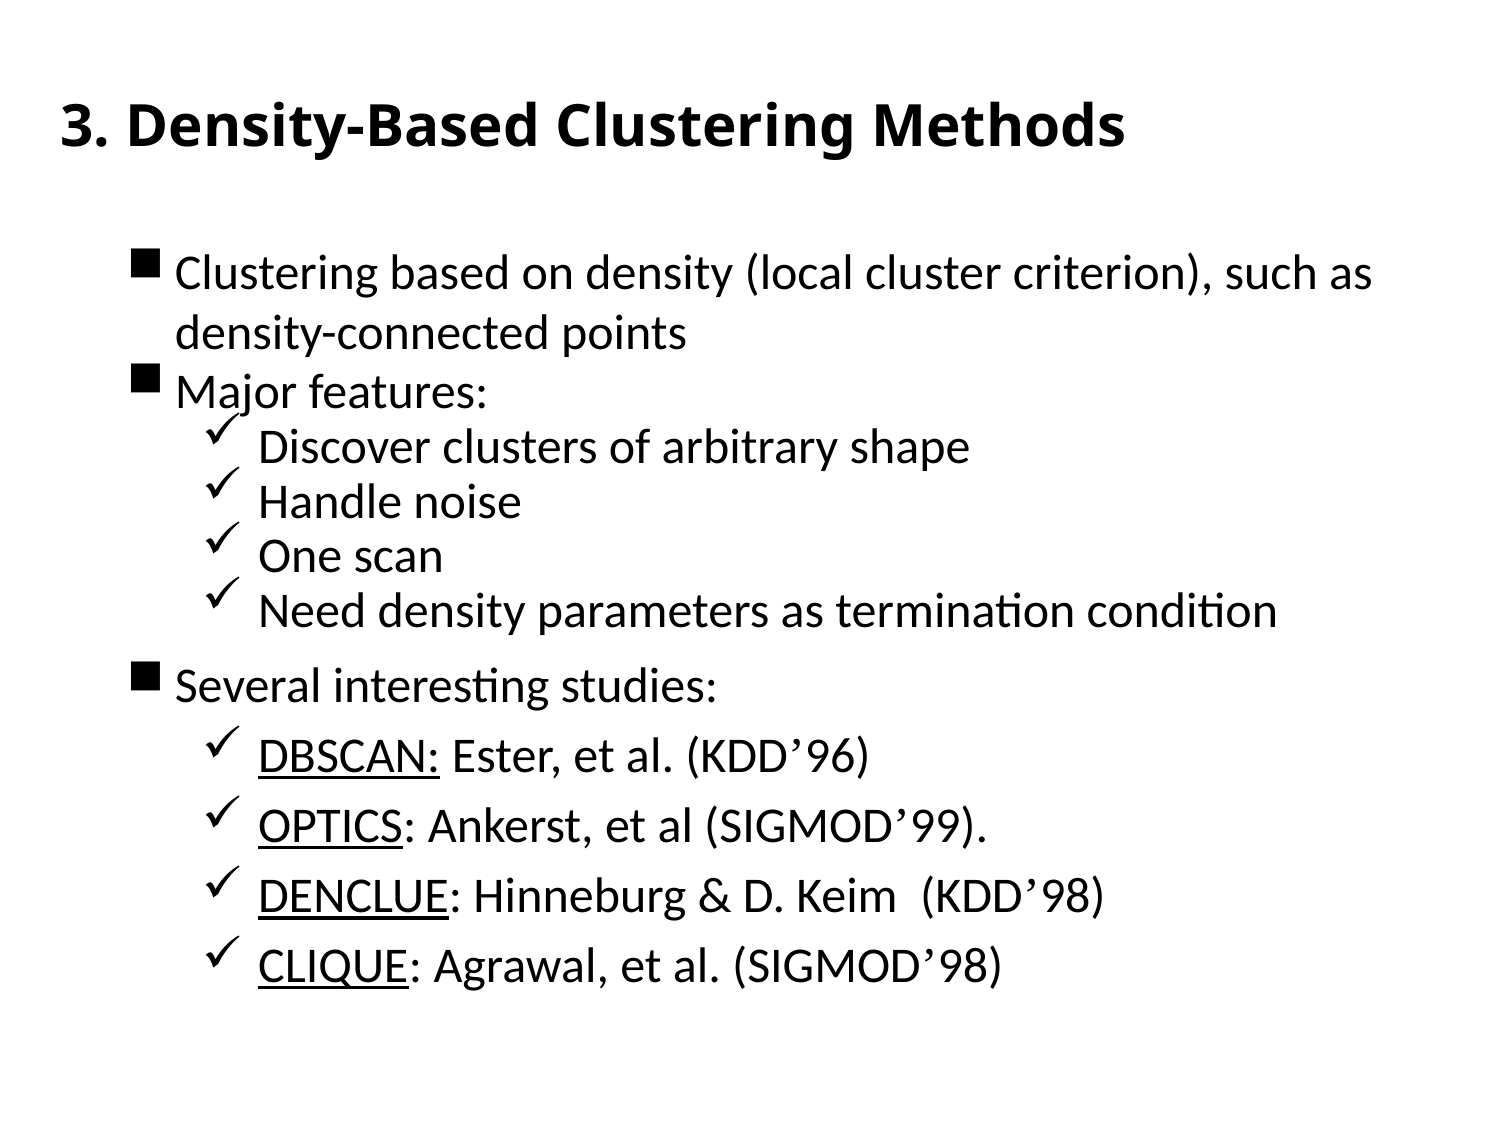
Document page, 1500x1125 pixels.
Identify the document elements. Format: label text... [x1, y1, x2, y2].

list Clustering based on density (local cluster criterion), such as density-connected points Major features: Discover clusters of arbitrary shape Handle noise One scan Need density parameters as termination condition Several interesting studies: DBSCAN: Ester, et al. (KDD’96) OPTICS: Ankerst, et al (SIGMOD’99). DENCLUE: Hinneburg & D. Keim (KDD’98) CLIQUE: Agrawal, et al. (SIGMOD’98) [112, 231, 1438, 1045]
title 3. Density-Based Clustering Methods [45, 80, 1232, 176]
